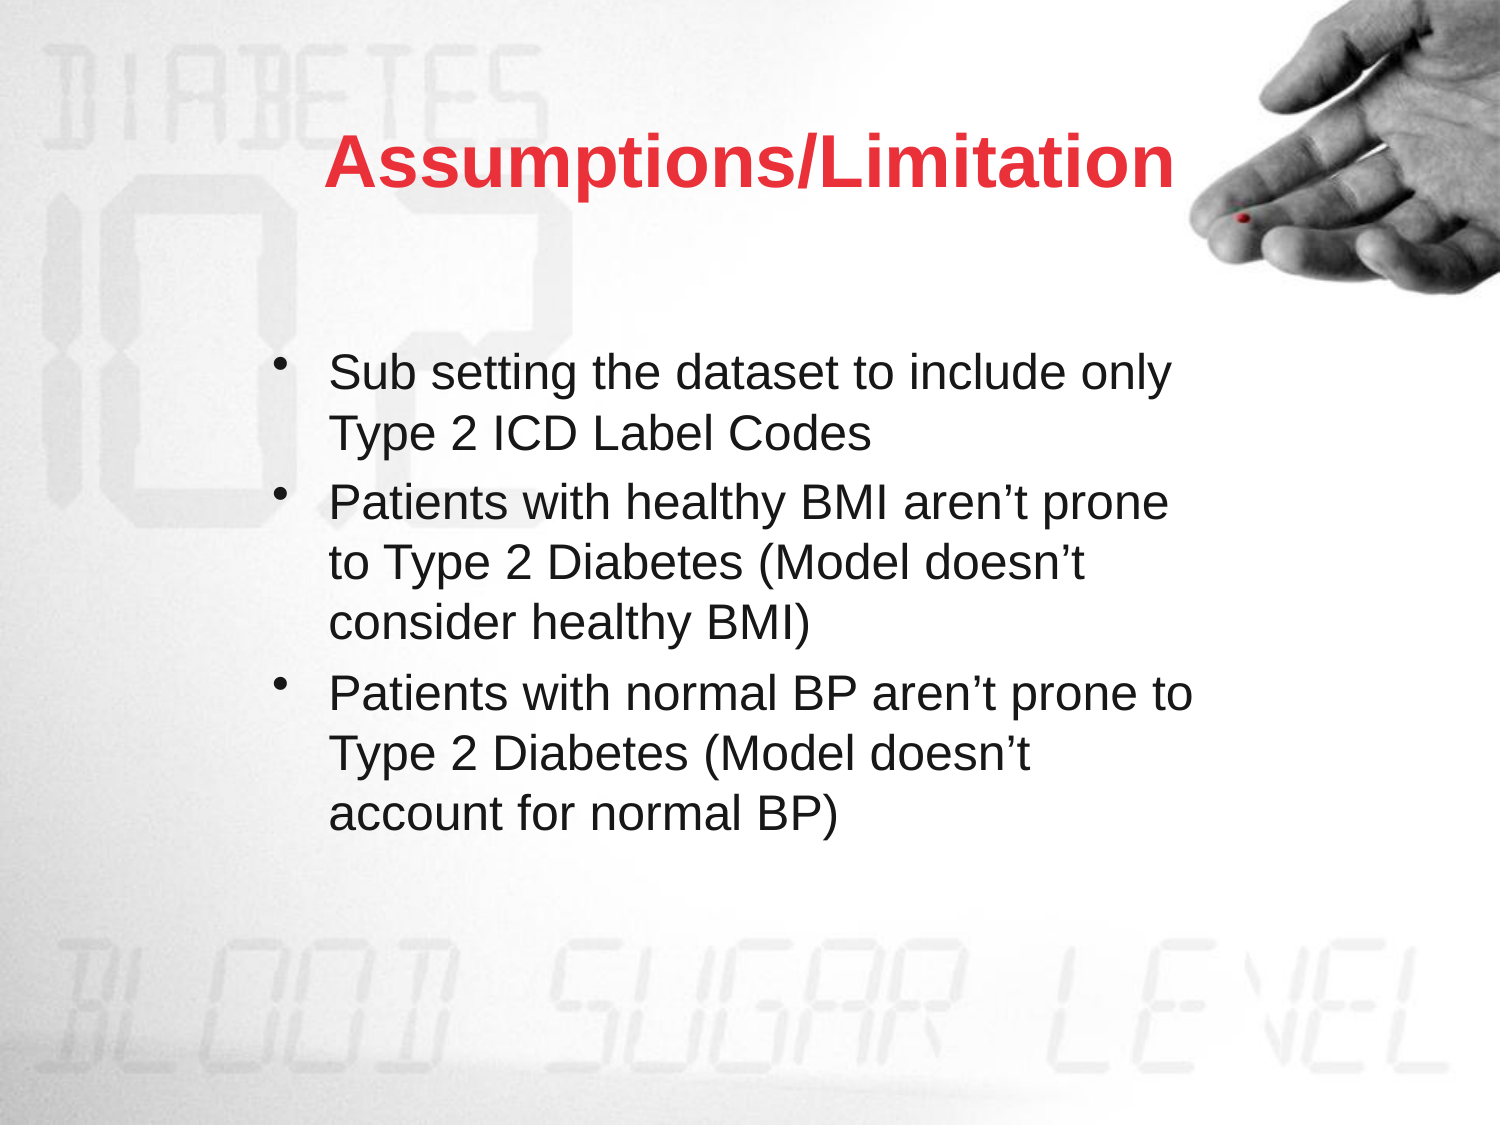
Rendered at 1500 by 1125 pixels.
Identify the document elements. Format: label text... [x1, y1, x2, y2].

title Assumptions/Limitation [75, 63, 1425, 251]
list Sub setting the dataset to include only Type 2 ICD Label Codes Patients with healthy BMI aren’t prone to Type 2 Diabetes (Model doesn’t consider healthy BMI) Patients with normal BP aren’t prone to Type 2 Diabetes (Model doesn’t account for normal BP) [257, 262, 1222, 928]
picture [0, 0, 1500, 1125]
